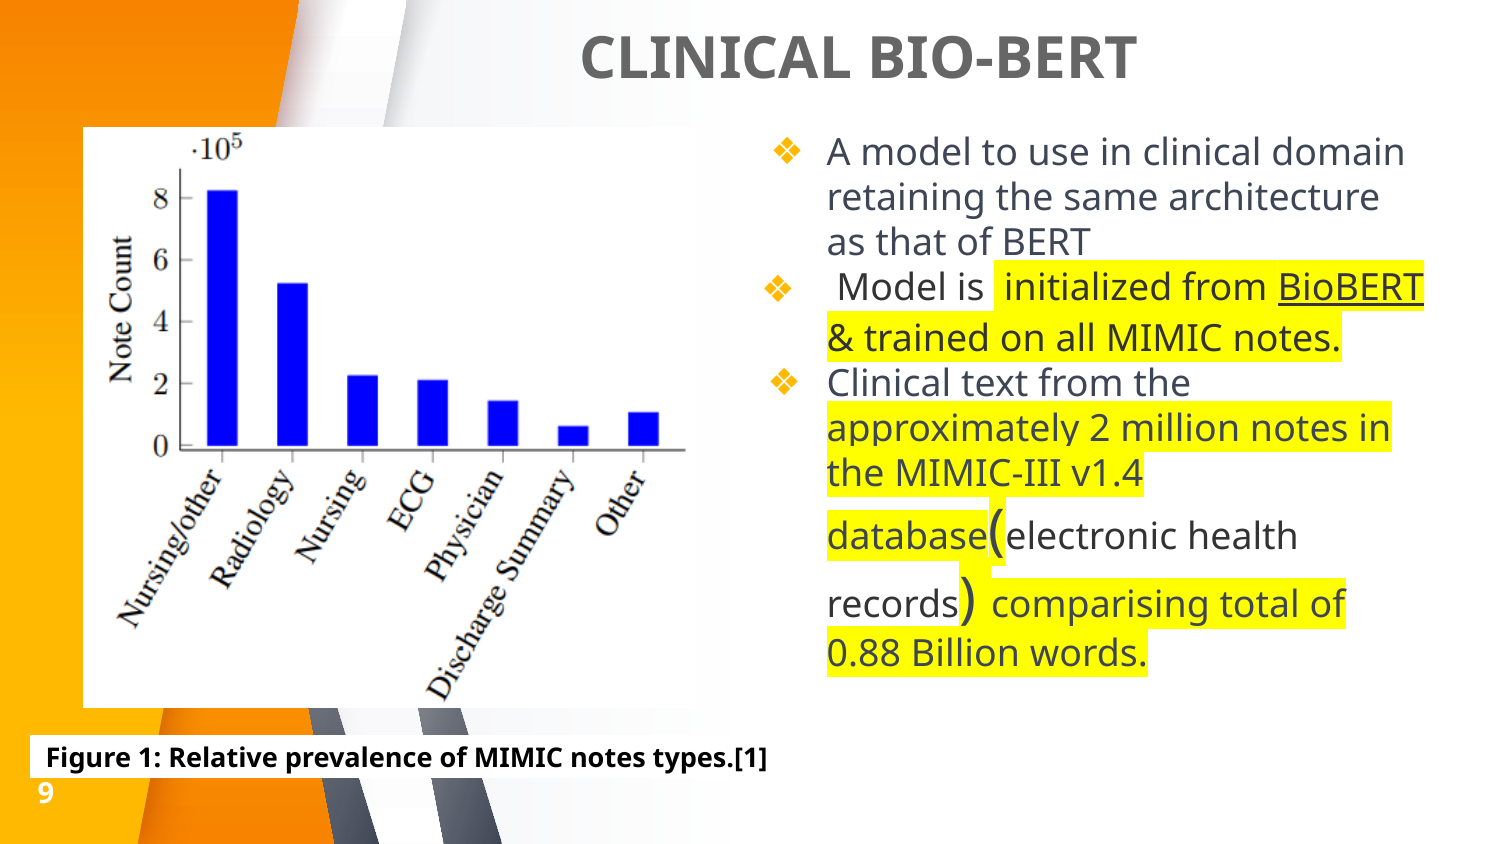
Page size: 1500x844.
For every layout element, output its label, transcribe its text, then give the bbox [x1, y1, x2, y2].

title CLINICAL BIO-BERT [410, 26, 1307, 92]
list A model to use in clinical domain retaining the same architecture as that of BERT Model is initialized from BioBERT & trained on all MIMIC notes. Clinical text from the approximately 2 million notes in the MIMIC-III v1.4 database(electronic health records) comparising total of 0.88 Billion words. [751, 127, 1424, 844]
slide_number ‹#› [37, 777, 99, 816]
picture [82, 127, 697, 708]
text_box Figure 1: Relative prevalence of MIMIC notes types.[1] [30, 735, 818, 777]
